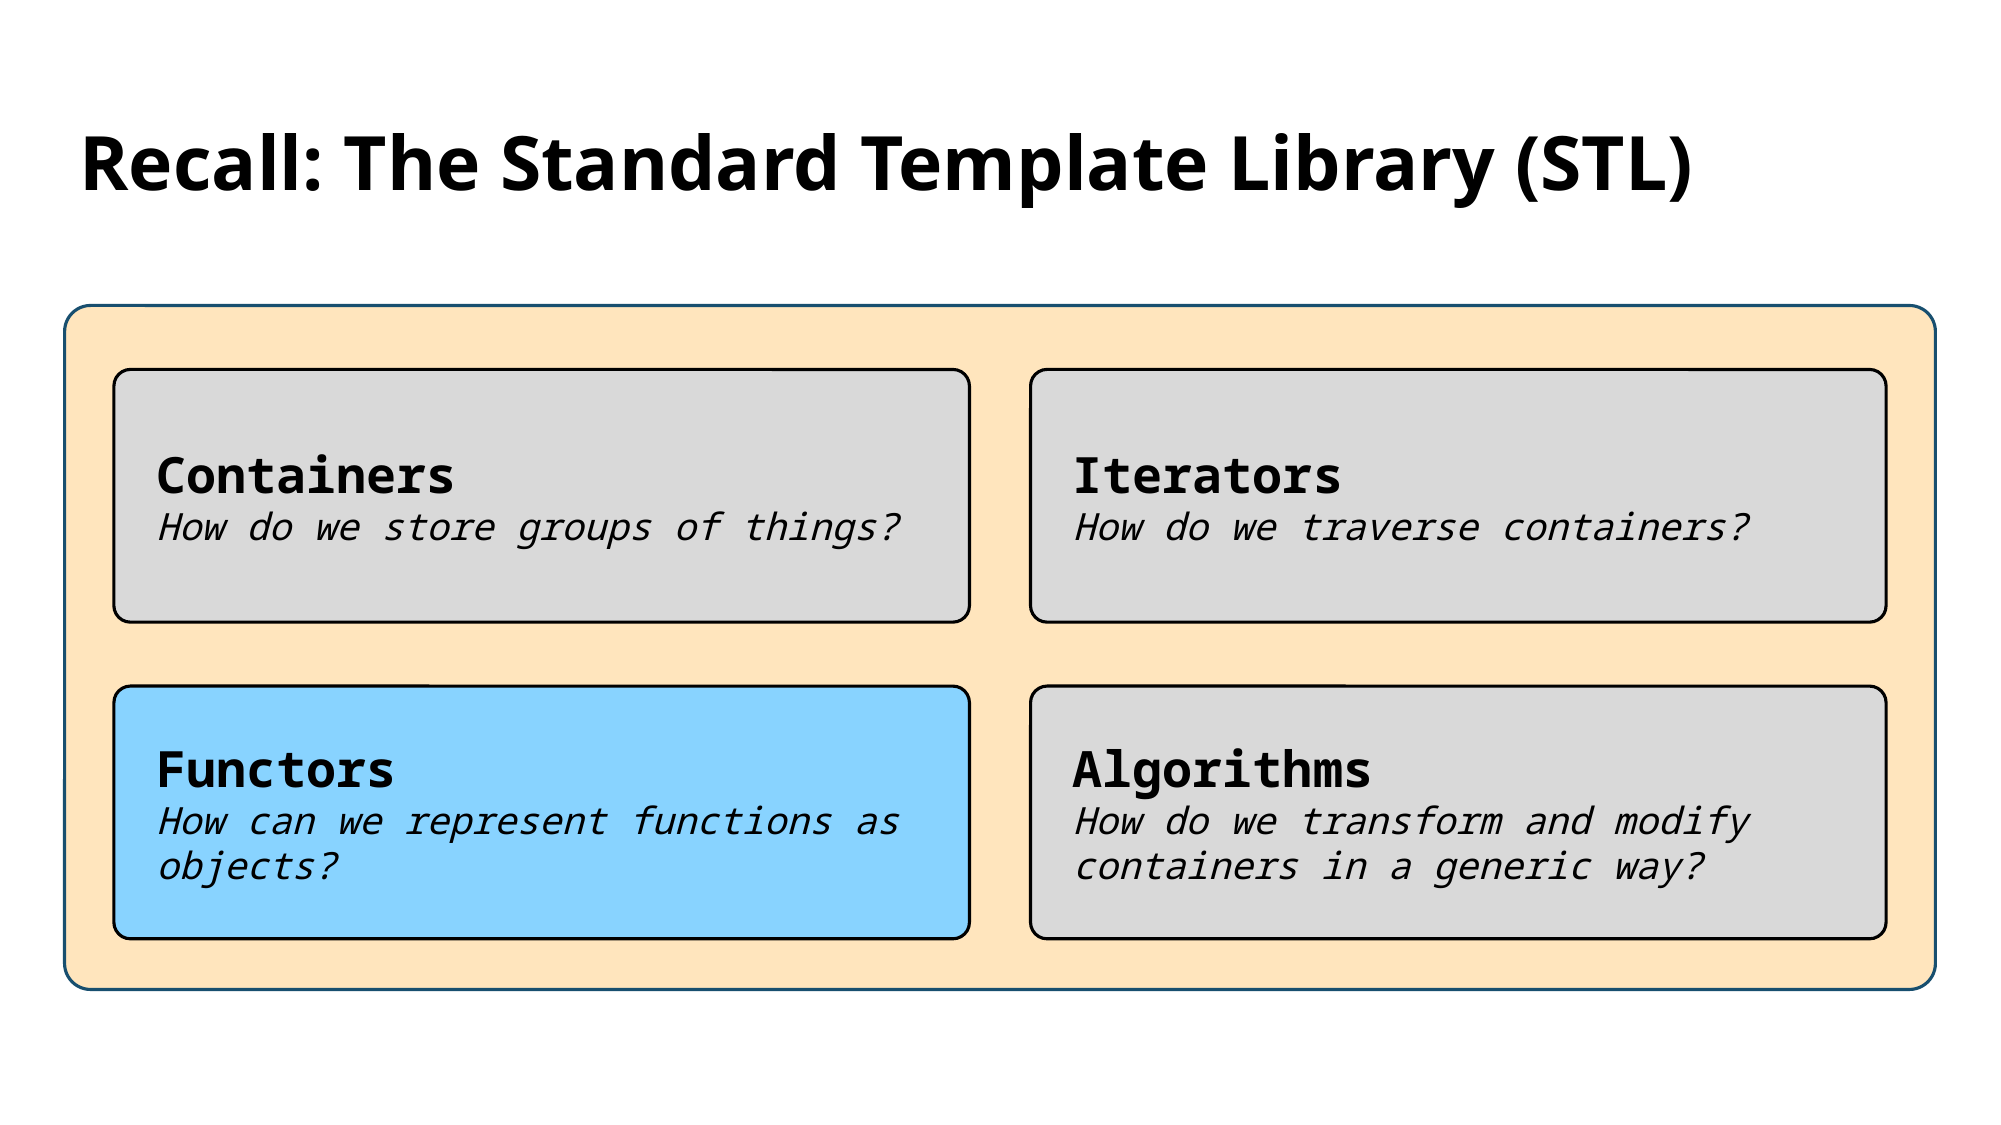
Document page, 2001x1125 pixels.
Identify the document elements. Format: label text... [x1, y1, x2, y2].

text_box Functors How can we represent functions as objects? [112, 684, 972, 941]
text_box [62, 303, 1937, 992]
text_box Algorithms How do we transform and modify containers in a generic way? [1028, 684, 1888, 941]
text_box Containers How do we store groups of things? [112, 367, 972, 624]
text_box Iterators How do we traverse containers? [1028, 367, 1888, 624]
title Recall: The Standard Template Library (STL) [64, 103, 1936, 230]
